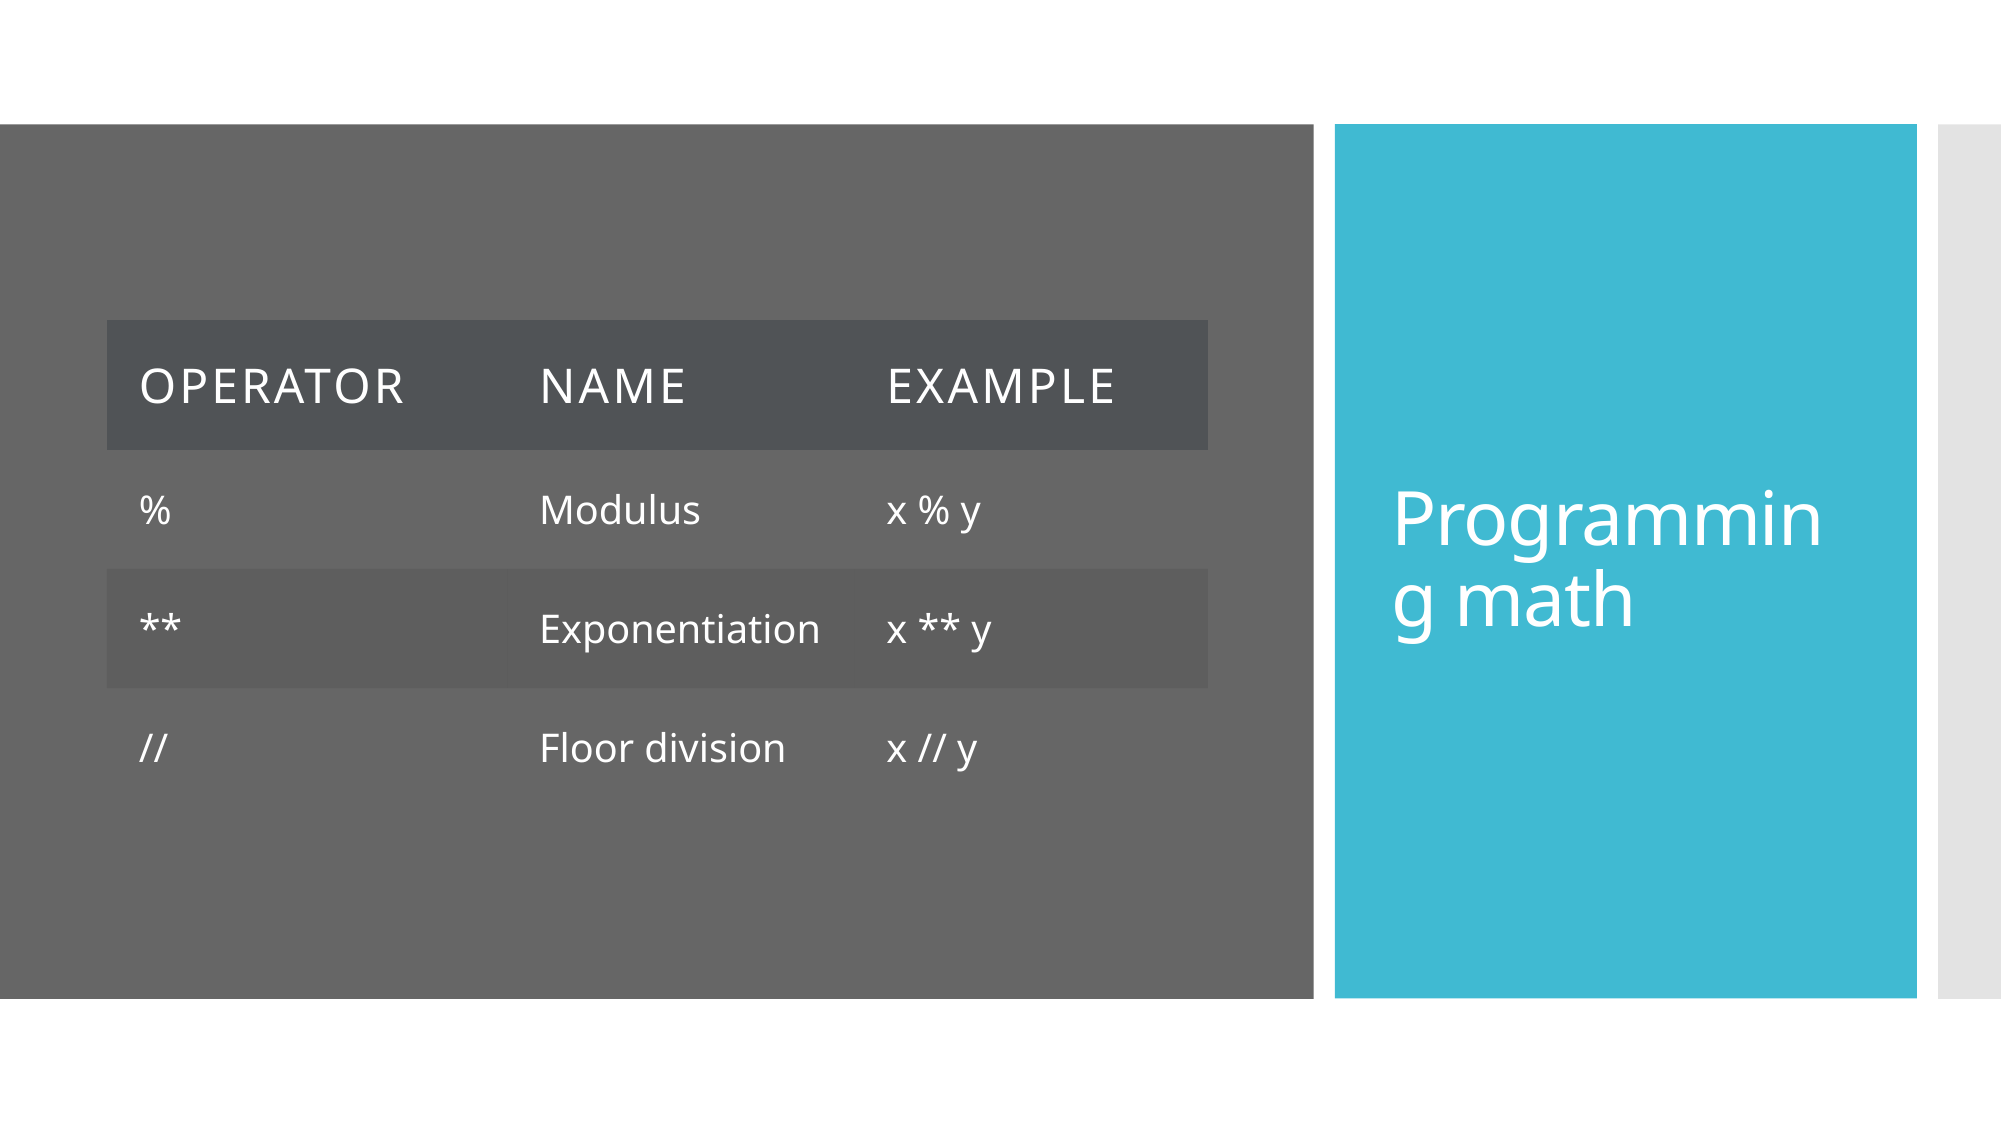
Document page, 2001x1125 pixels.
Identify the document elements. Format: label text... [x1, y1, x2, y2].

table_header Example [854, 320, 1208, 450]
table_cell x % y [854, 450, 1208, 569]
table_cell Modulus [507, 450, 854, 569]
title Programming math [1376, 184, 1860, 940]
table_cell Floor division [507, 688, 854, 807]
text_box [0, 0, 2000, 1125]
table_cell x ** y [854, 569, 1208, 688]
text_box [1937, 124, 2000, 1000]
table_header Operator [107, 320, 507, 450]
table_cell % [107, 450, 507, 569]
table_cell // [107, 688, 507, 807]
table_header Name [507, 320, 854, 450]
text_box [0, 124, 1315, 1000]
table_cell x // y [854, 688, 1208, 807]
table_cell ** [107, 569, 507, 688]
table_cell Exponentiation [507, 569, 854, 688]
text_box [1334, 123, 1918, 999]
